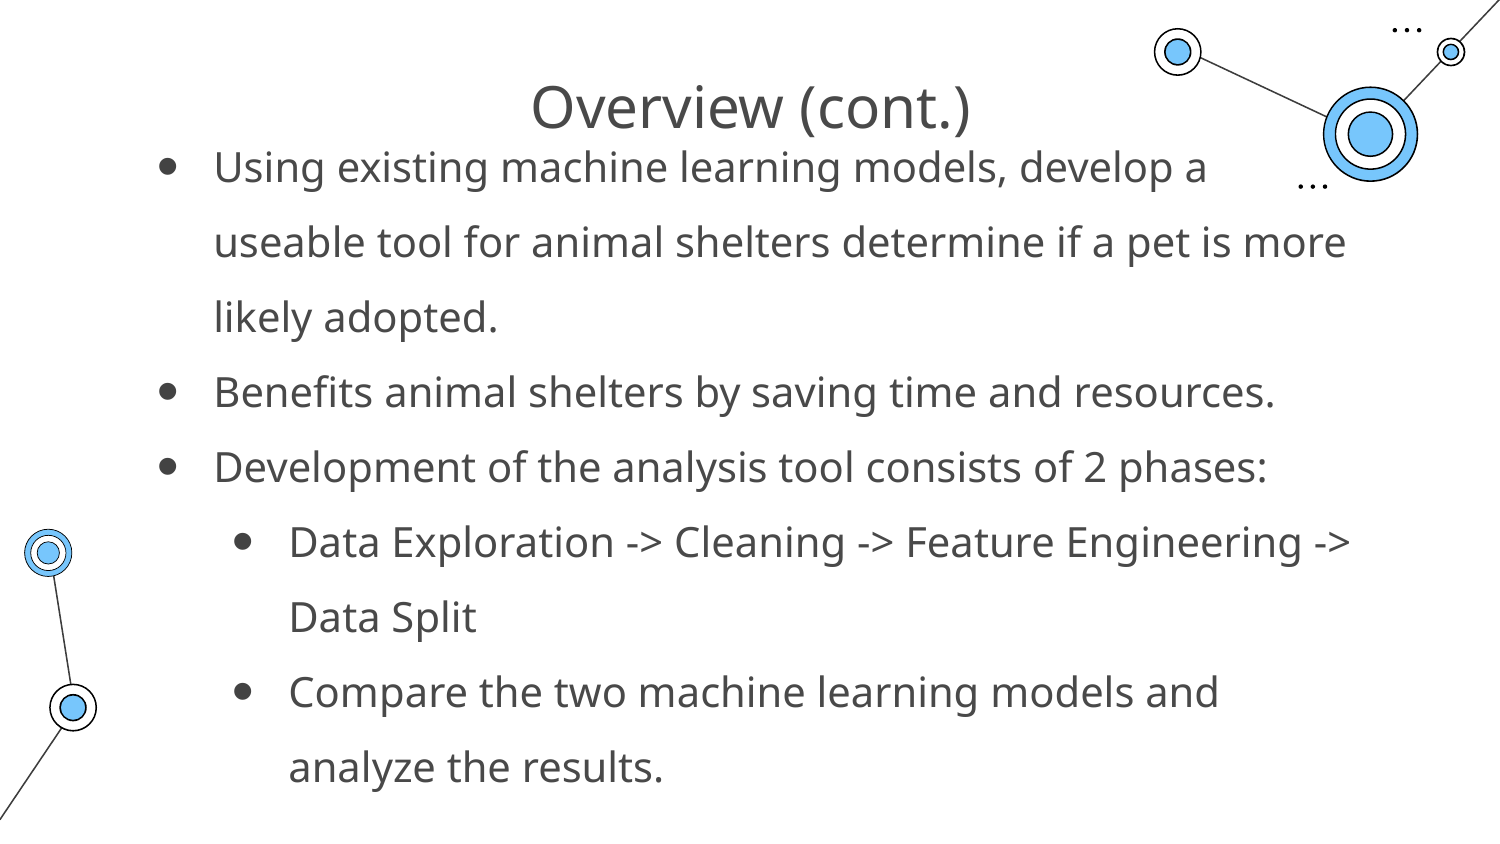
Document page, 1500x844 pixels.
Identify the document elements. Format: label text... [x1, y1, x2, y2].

title Overview (cont.) [415, 55, 1086, 150]
list Using existing machine learning models, develop a useable tool for animal shelters determine if a pet is more likely adopted. Benefits animal shelters by saving time and resources. Development of the analysis tool consists of 2 phases: Data Exploration -> Cleaning -> Feature Engineering -> Data Split Compare the two machine learning models and analyze the results. [117, 188, 1382, 768]
